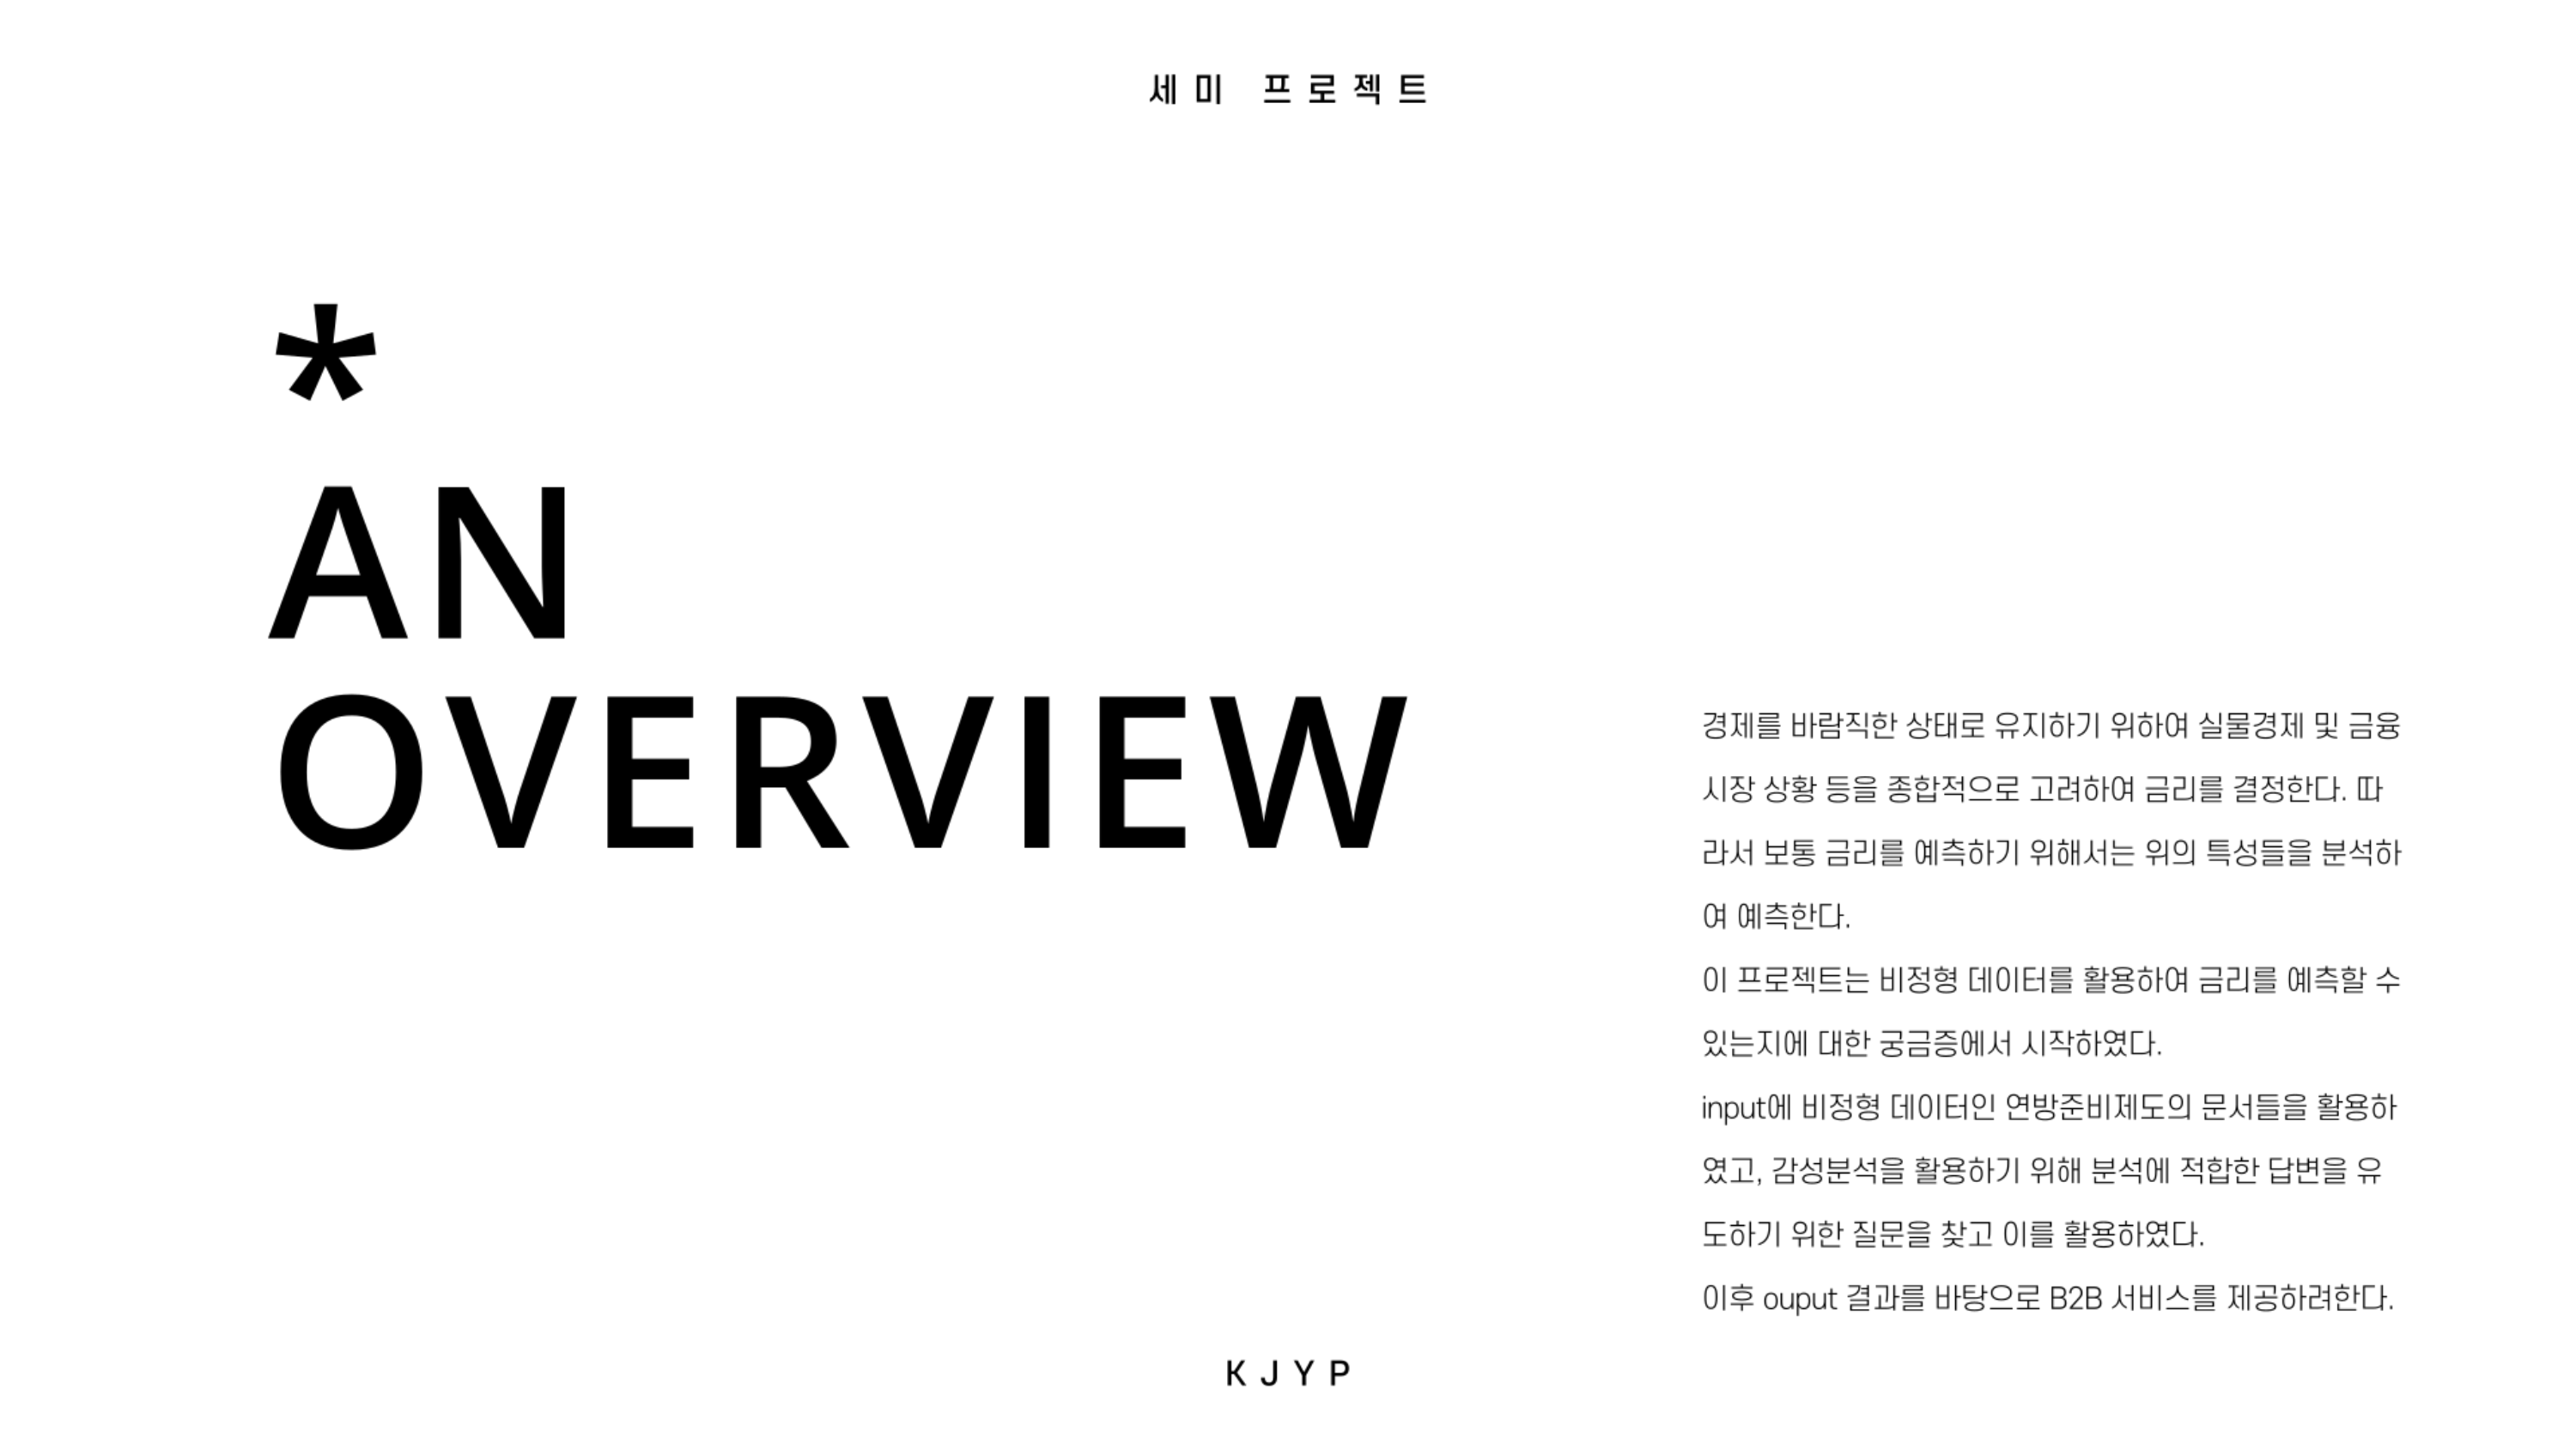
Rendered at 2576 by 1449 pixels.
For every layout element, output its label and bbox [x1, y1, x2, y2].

picture [1698, 701, 2416, 1330]
picture [556, 61, 1440, 119]
picture [236, 202, 1504, 946]
picture [556, 1344, 1364, 1401]
